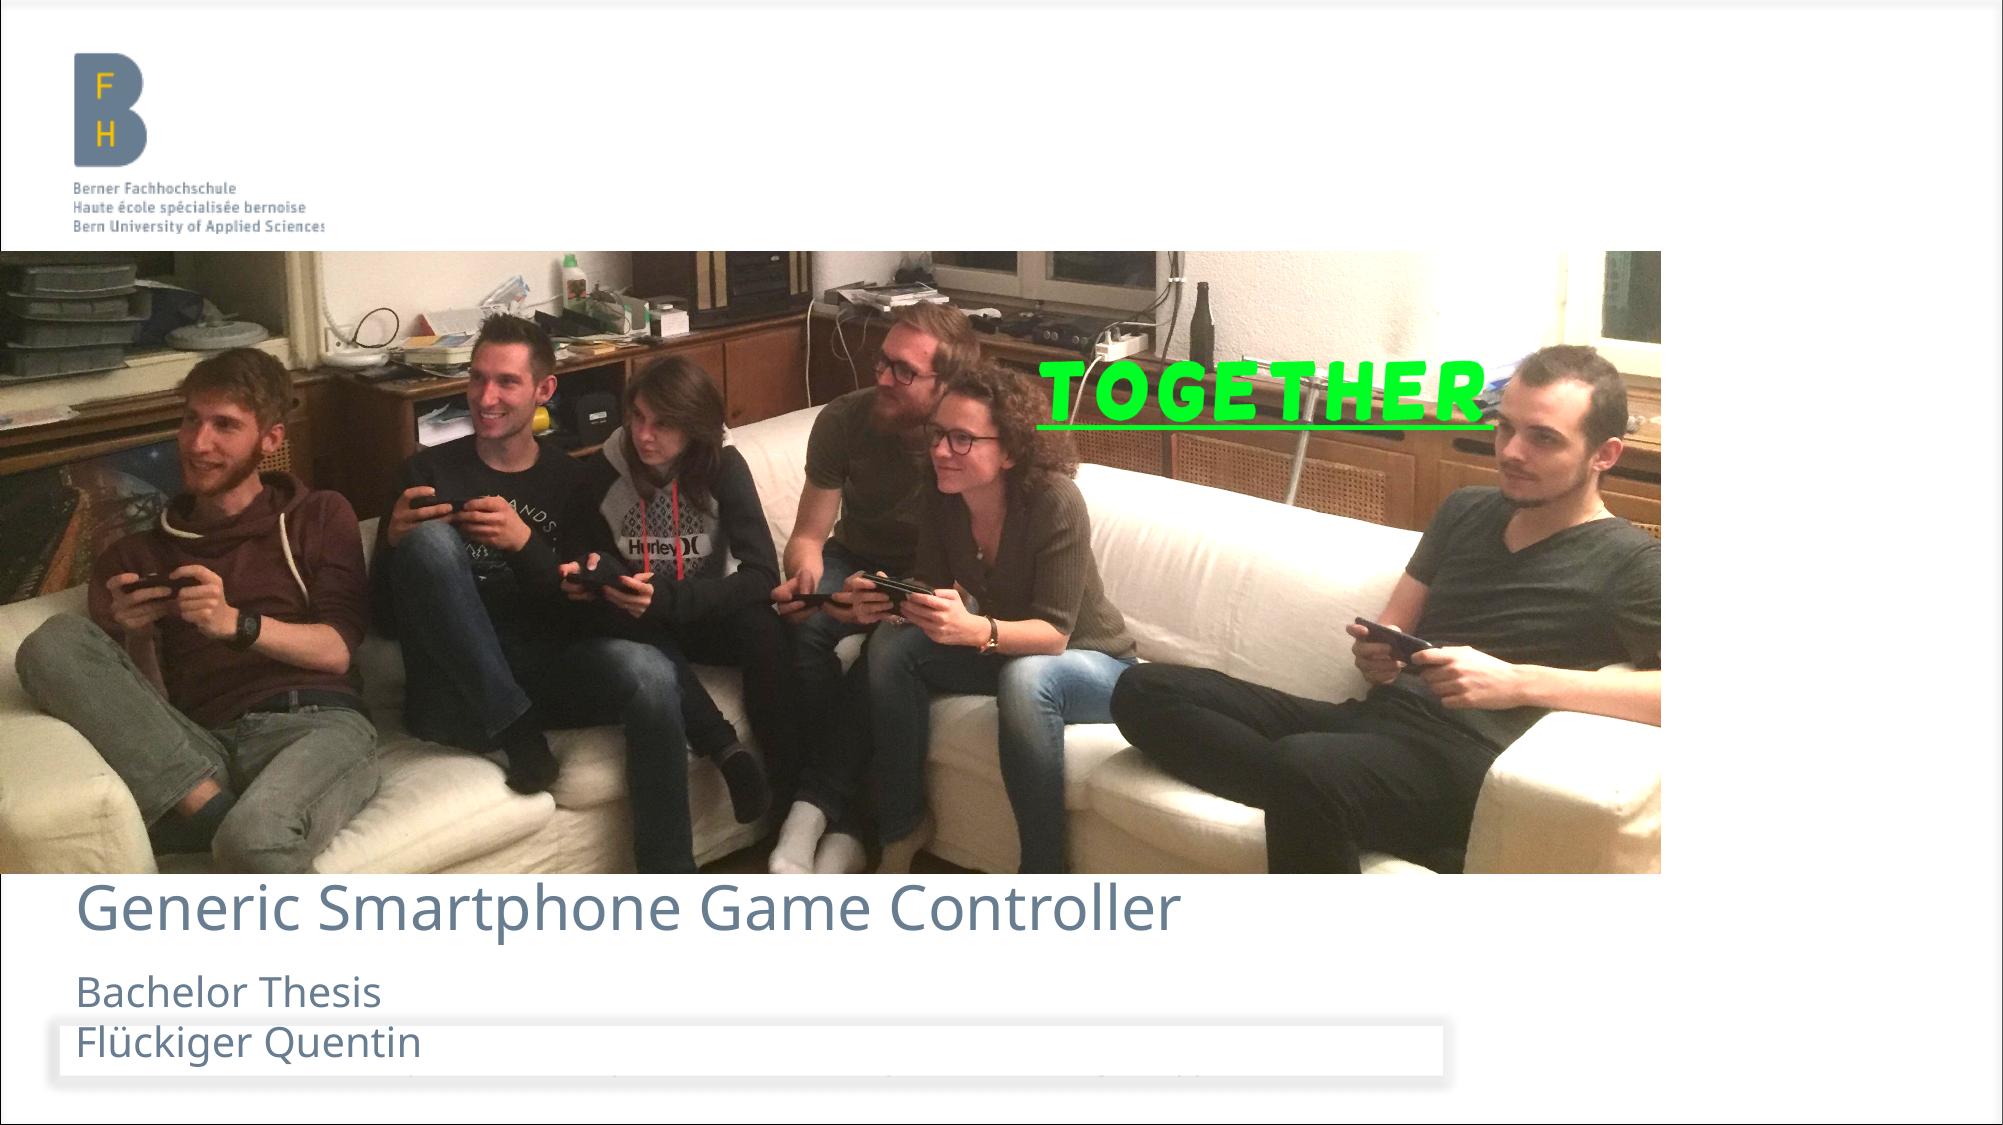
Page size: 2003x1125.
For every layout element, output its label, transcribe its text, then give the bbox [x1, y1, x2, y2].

title Generic Smartphone Game Controller [75, 860, 1837, 949]
subtitle Bachelor Thesis Flückiger Quentin [75, 958, 1561, 1091]
picture [0, 250, 1661, 874]
